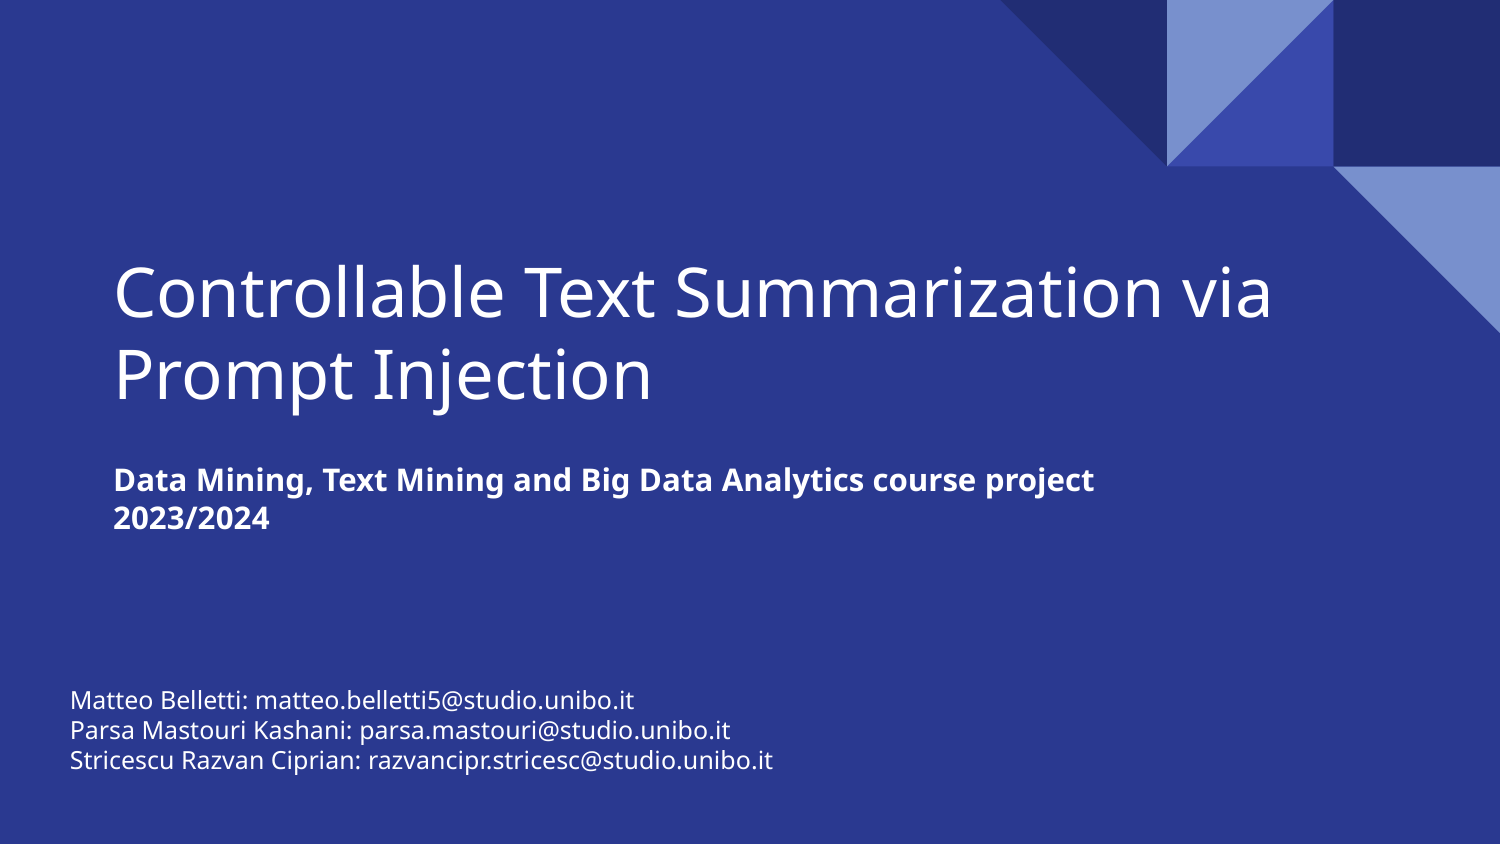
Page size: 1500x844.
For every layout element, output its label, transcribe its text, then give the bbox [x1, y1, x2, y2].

title Controllable Text Summarization via Prompt Injection [98, 291, 1447, 429]
subtitle Data Mining, Text Mining and Big Data Analytics course project 2023/2024 [98, 445, 1447, 517]
subtitle Matteo Belletti: matteo.belletti5@studio.unibo.it Parsa Mastouri Kashani: parsa.mastouri@studio.unibo.it Stricescu Razvan Ciprian: razvancipr.stricesc@studio.unibo.it [54, 669, 1404, 741]
